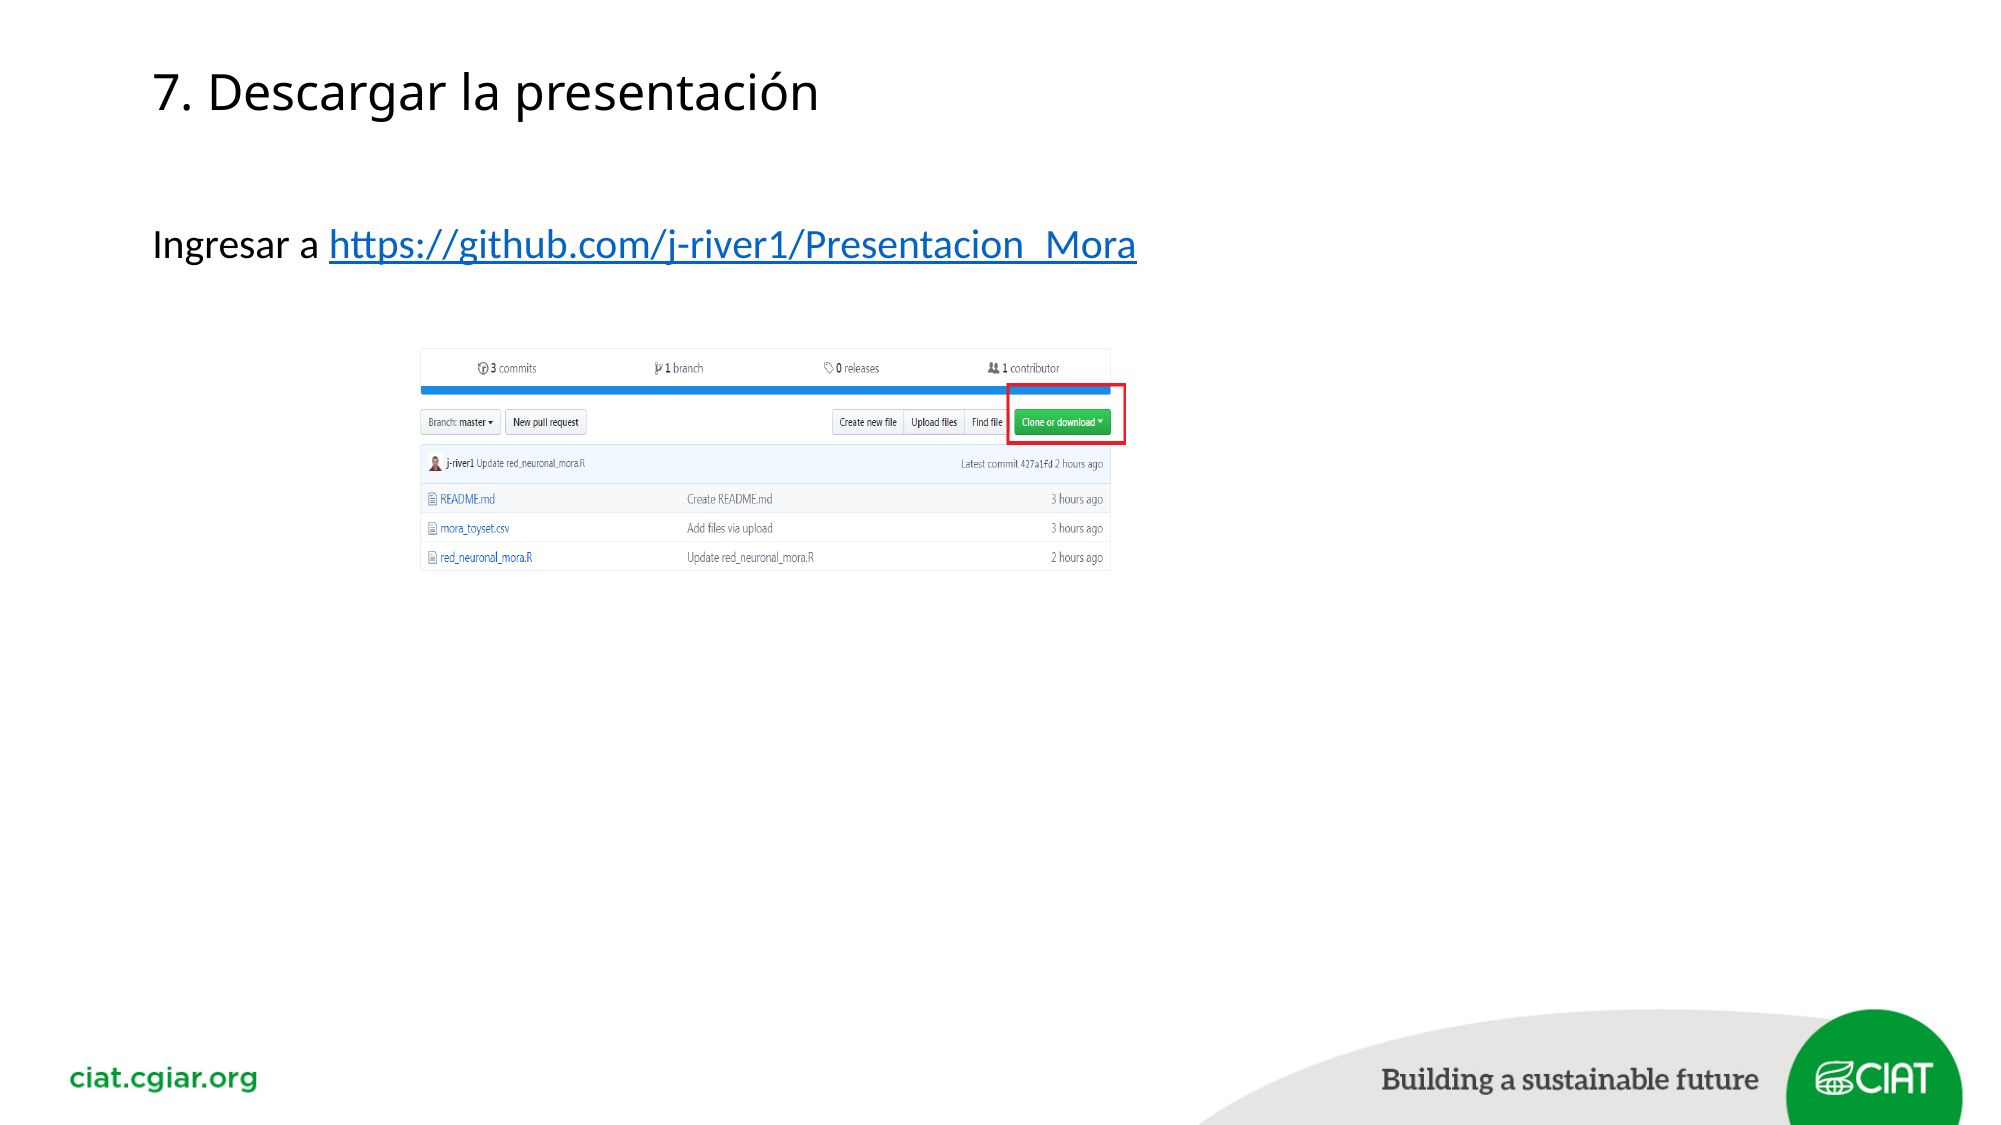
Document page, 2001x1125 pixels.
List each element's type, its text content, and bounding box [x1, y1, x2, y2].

picture [390, 335, 1154, 579]
title 7. Descargar la presentación [137, 59, 1863, 215]
picture [0, 996, 2000, 1125]
list Ingresar a https://github.com/j-river1/Presentacion_Mora [137, 215, 1863, 1014]
